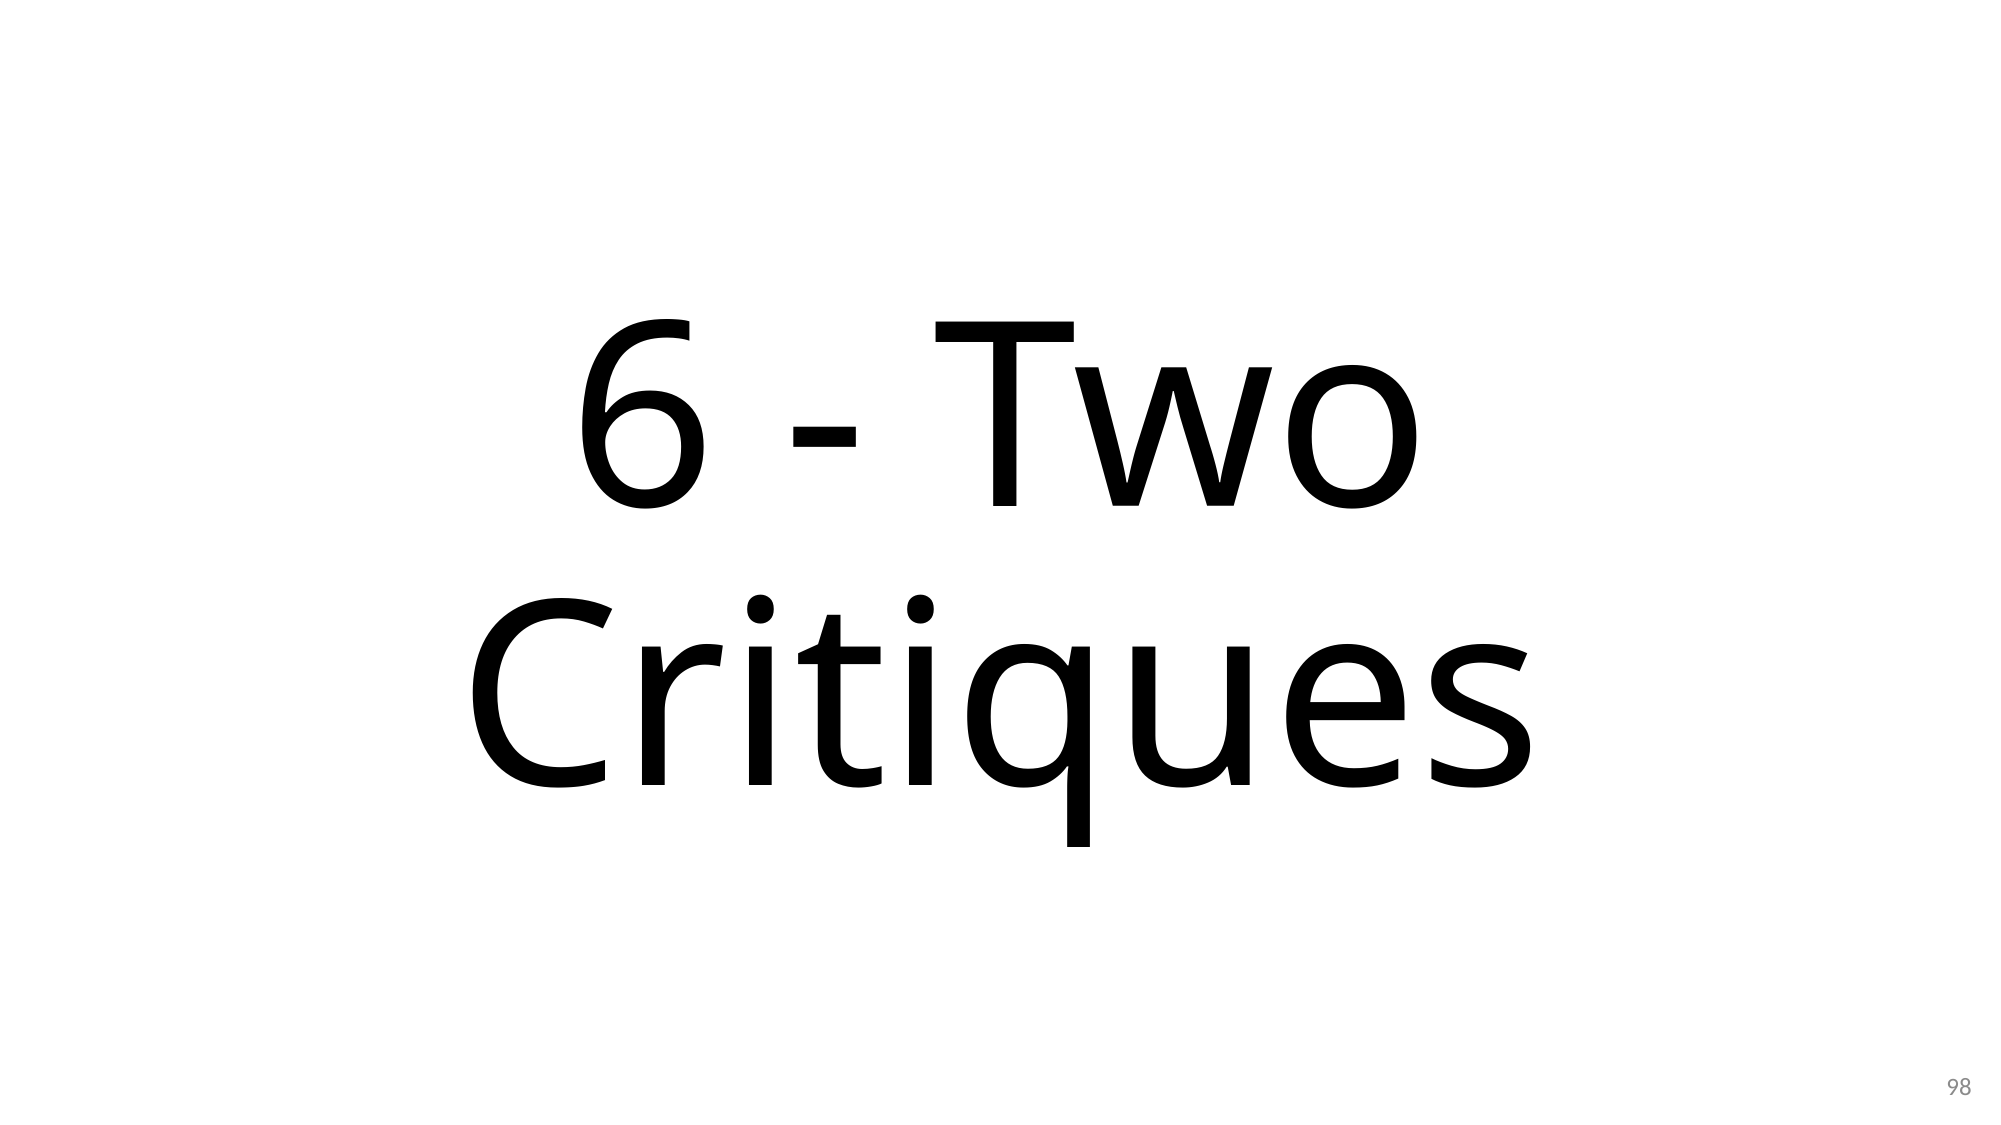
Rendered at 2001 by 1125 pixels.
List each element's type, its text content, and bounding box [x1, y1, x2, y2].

slide_number 98 [1915, 1055, 1987, 1116]
title 6 - Two Critiques [433, 337, 1567, 788]
